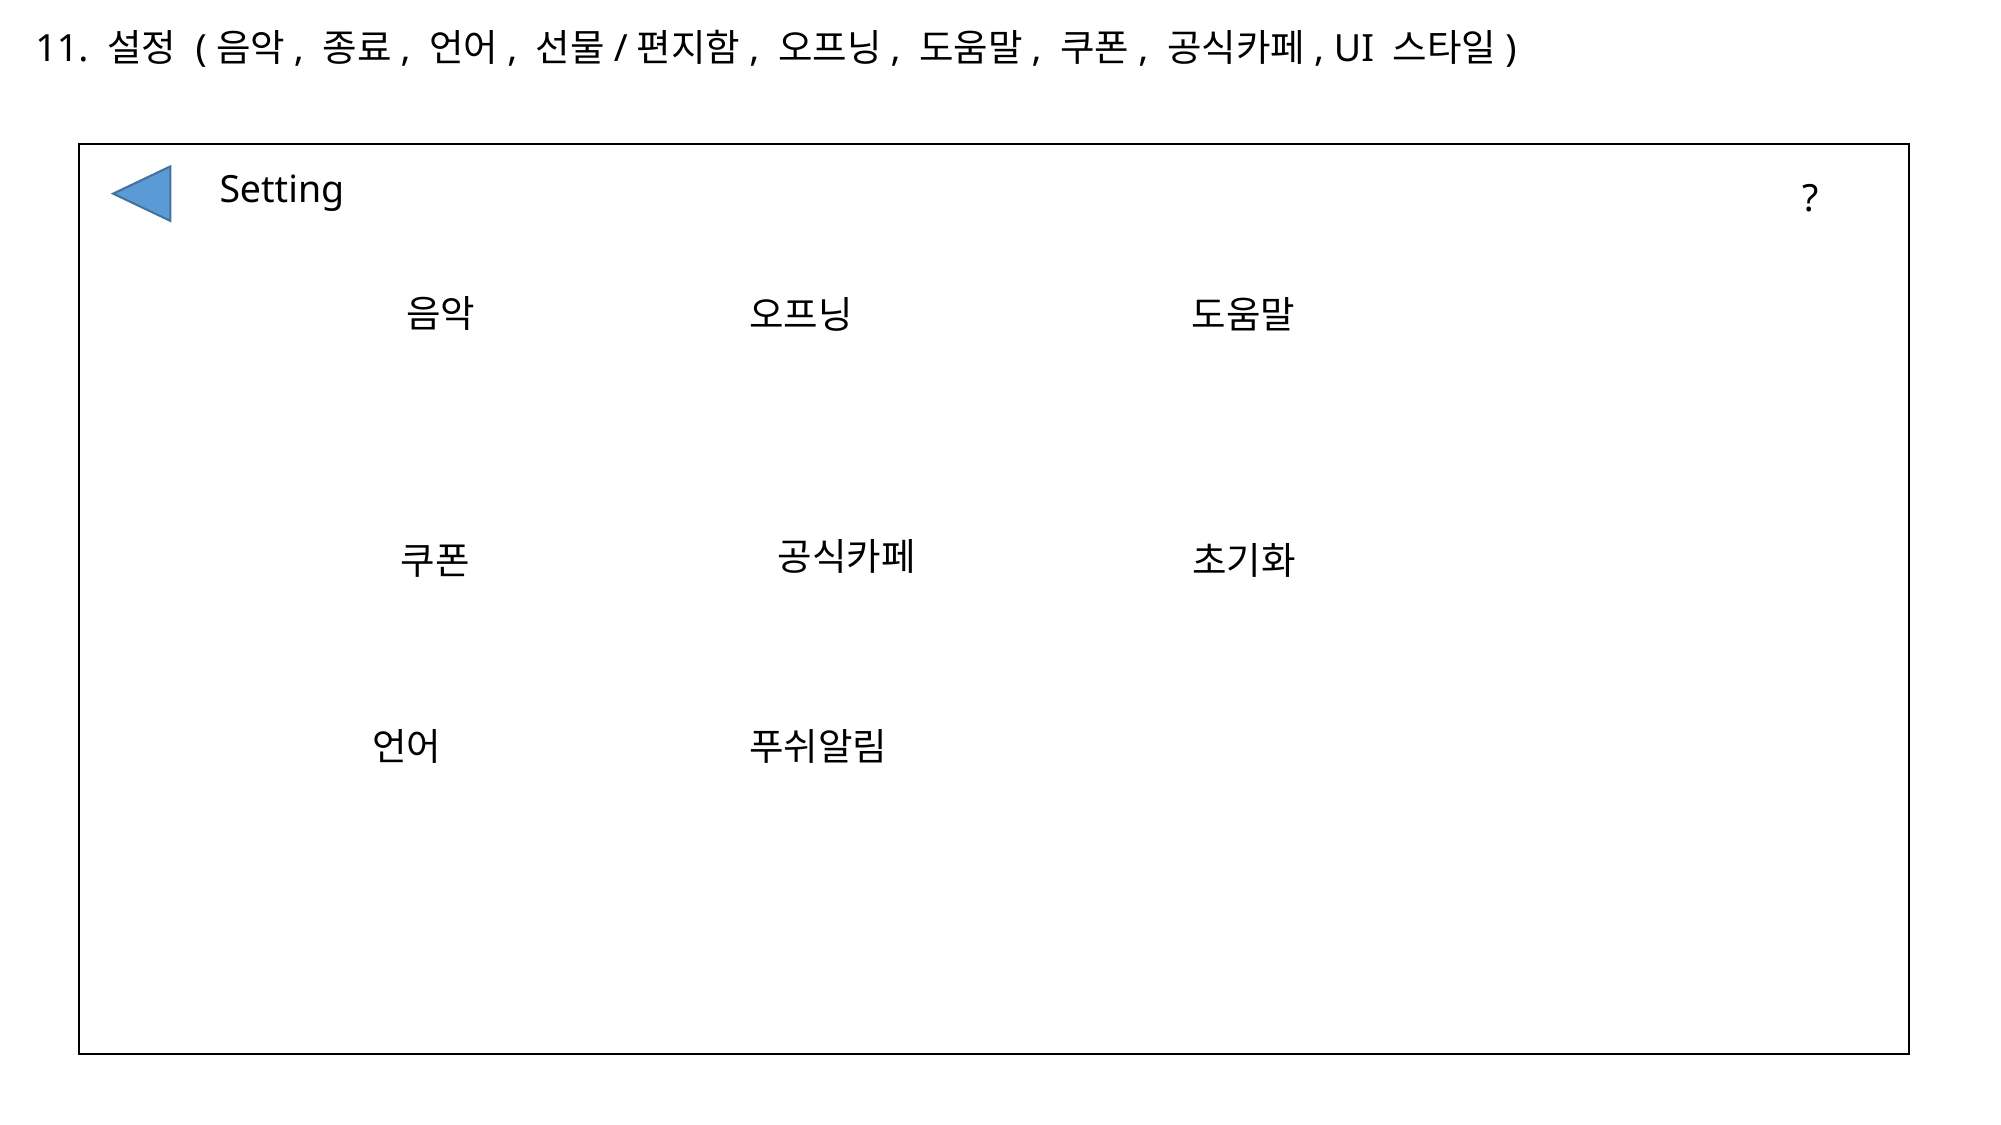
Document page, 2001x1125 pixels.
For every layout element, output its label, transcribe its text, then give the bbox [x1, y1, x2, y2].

text_box 11. 설정 (음악, 종료, 언어, 선물/편지함, 오프닝, 도움말, 쿠폰, 공식카페, UI 스타일) [20, 16, 1877, 76]
text_box 쿠폰 [386, 529, 643, 590]
text_box [78, 143, 1910, 1055]
text_box [110, 164, 172, 223]
text_box 음악 [391, 282, 648, 342]
text_box 공식카페 [762, 525, 1020, 586]
text_box 푸쉬알림 [734, 715, 992, 776]
text_box 언어 [357, 715, 614, 776]
text_box ? [1787, 166, 1909, 227]
text_box 초기화 [1177, 529, 1434, 590]
text_box Setting [204, 157, 511, 218]
text_box 오프닝 [734, 283, 992, 344]
text_box 도움말 [1176, 284, 1434, 344]
